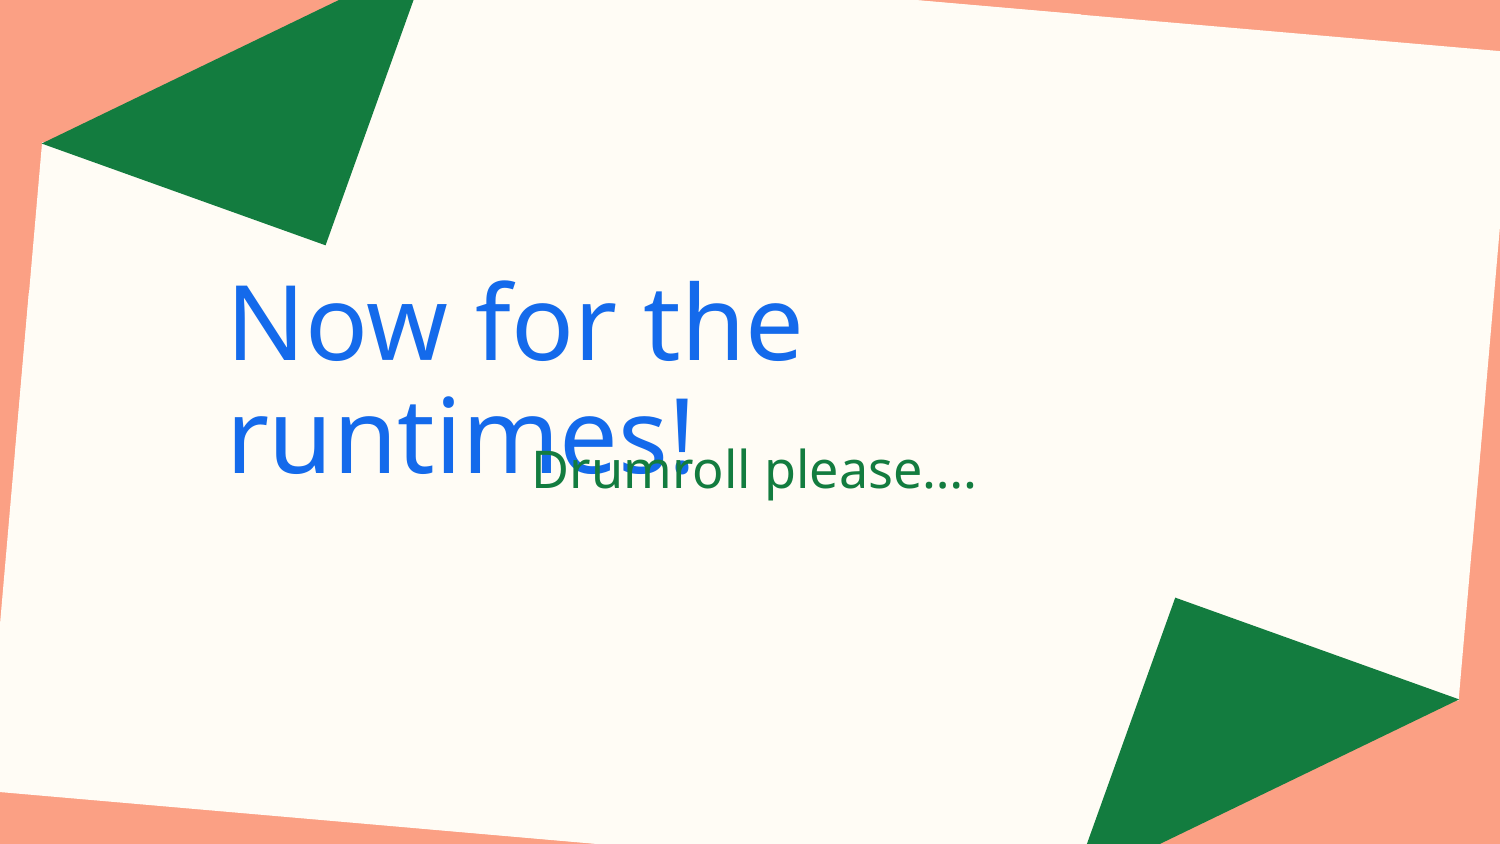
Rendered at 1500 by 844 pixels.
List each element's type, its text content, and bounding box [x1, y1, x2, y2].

subtitle Drumroll please…. [516, 421, 1419, 844]
title Now for the runtimes! [210, 255, 1285, 511]
